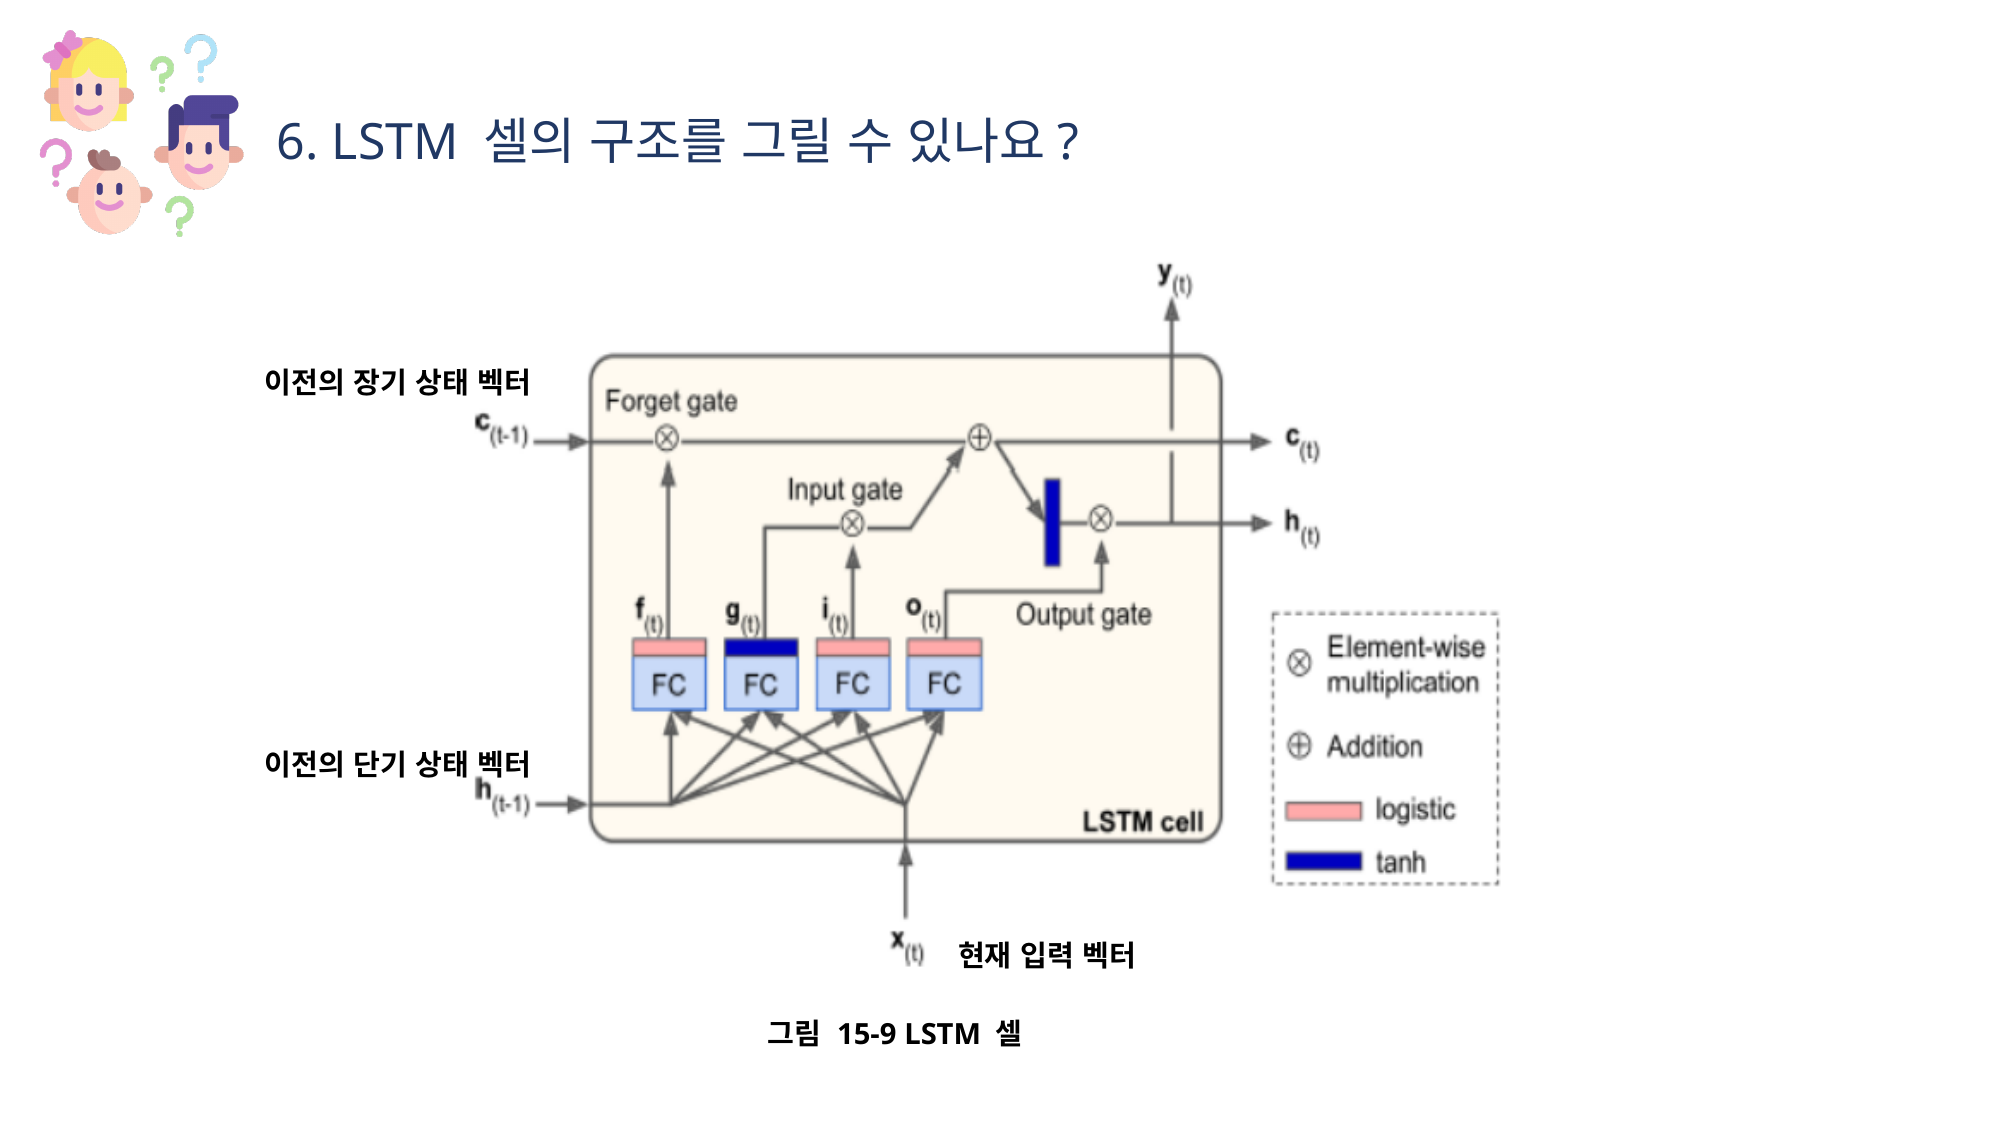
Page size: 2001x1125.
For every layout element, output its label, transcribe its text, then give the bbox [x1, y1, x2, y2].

text_box 이전의 장기 상태 벡터 [174, 339, 436, 407]
text_box 6. LSTM 셀의 구조를 그릴 수 있나요? [262, 72, 1095, 177]
text_box 이전의 단기 상태 벡터 [174, 721, 436, 789]
picture [38, 30, 245, 237]
picture [436, 252, 1564, 992]
text_box 그림 15-9 LSTM 셀 [678, 992, 1164, 1058]
